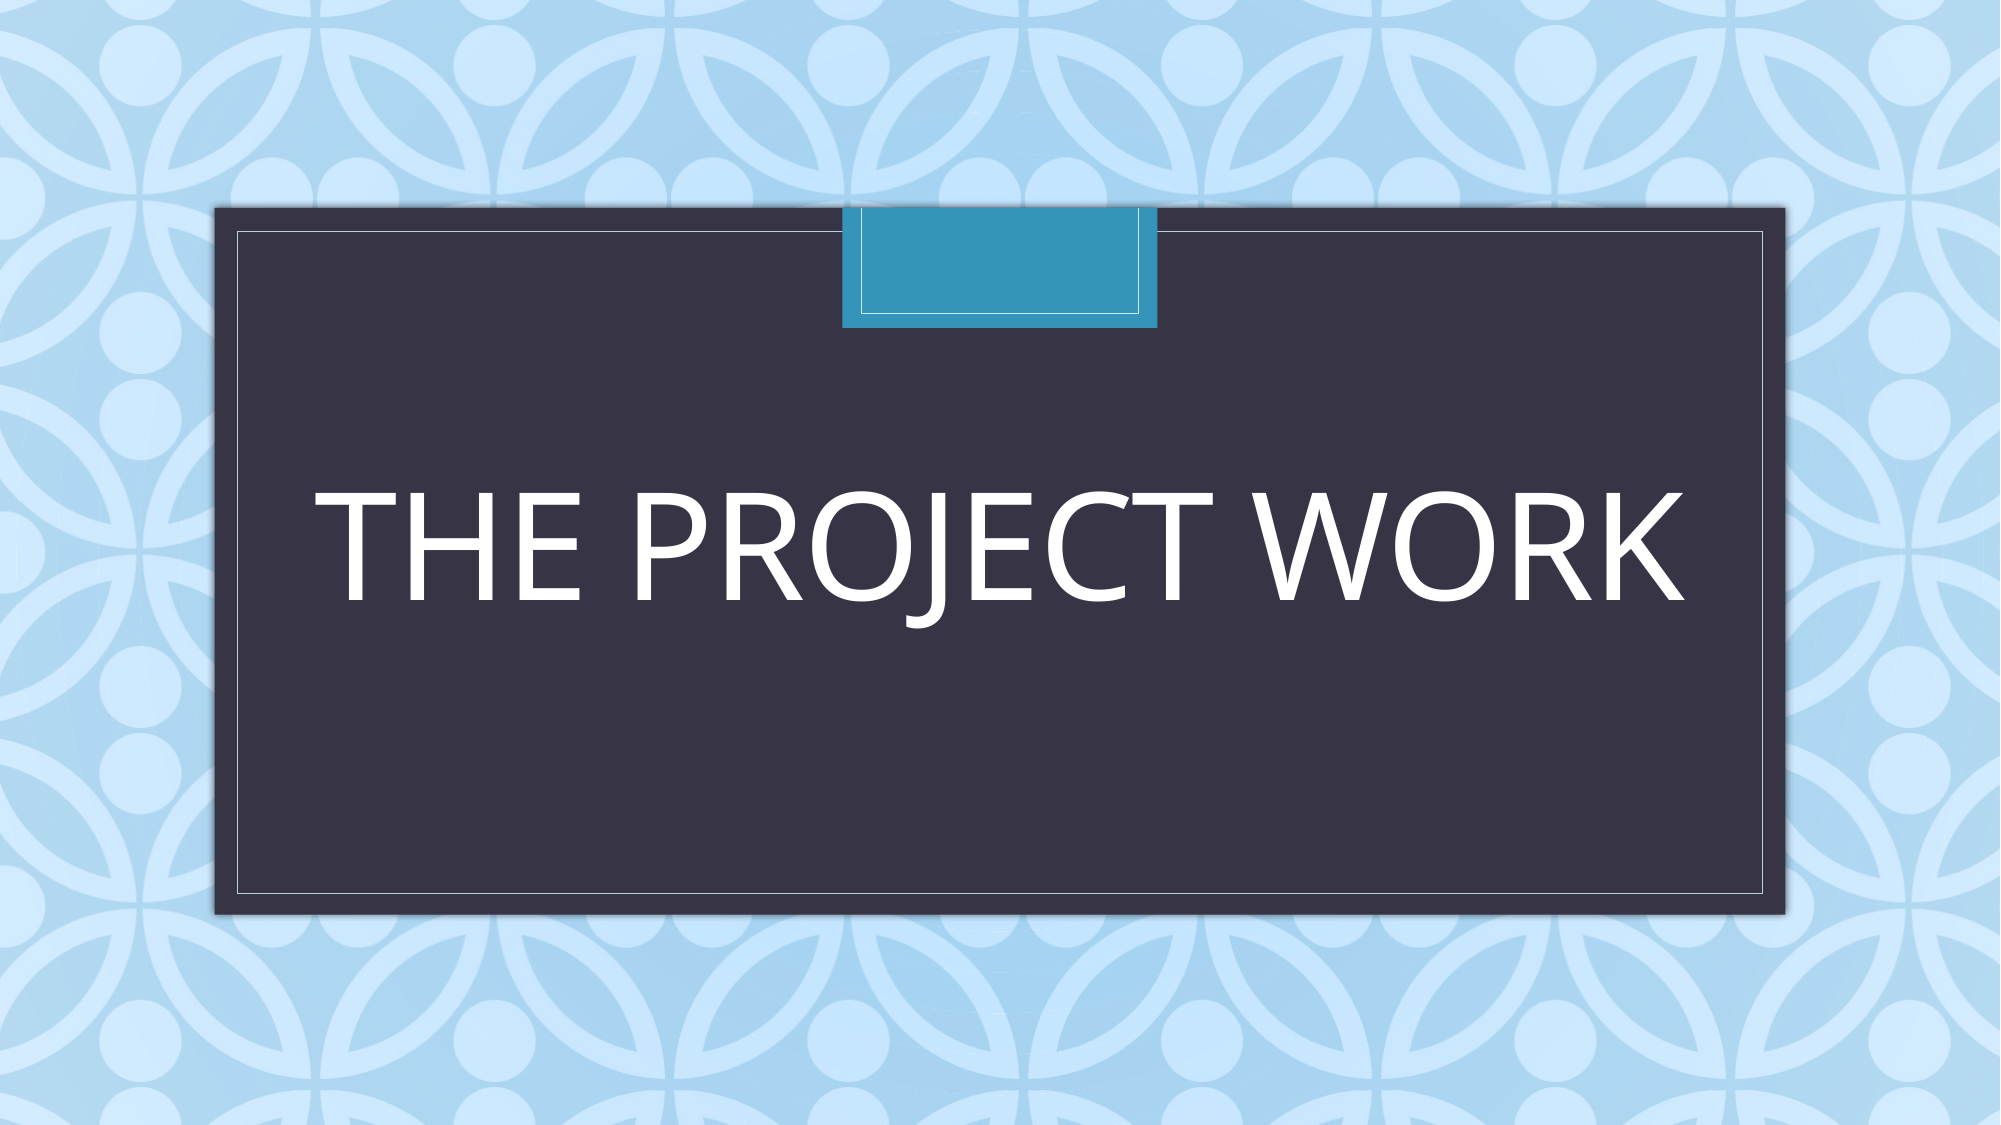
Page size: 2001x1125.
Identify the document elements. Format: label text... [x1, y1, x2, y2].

title The project work [256, 343, 1744, 769]
